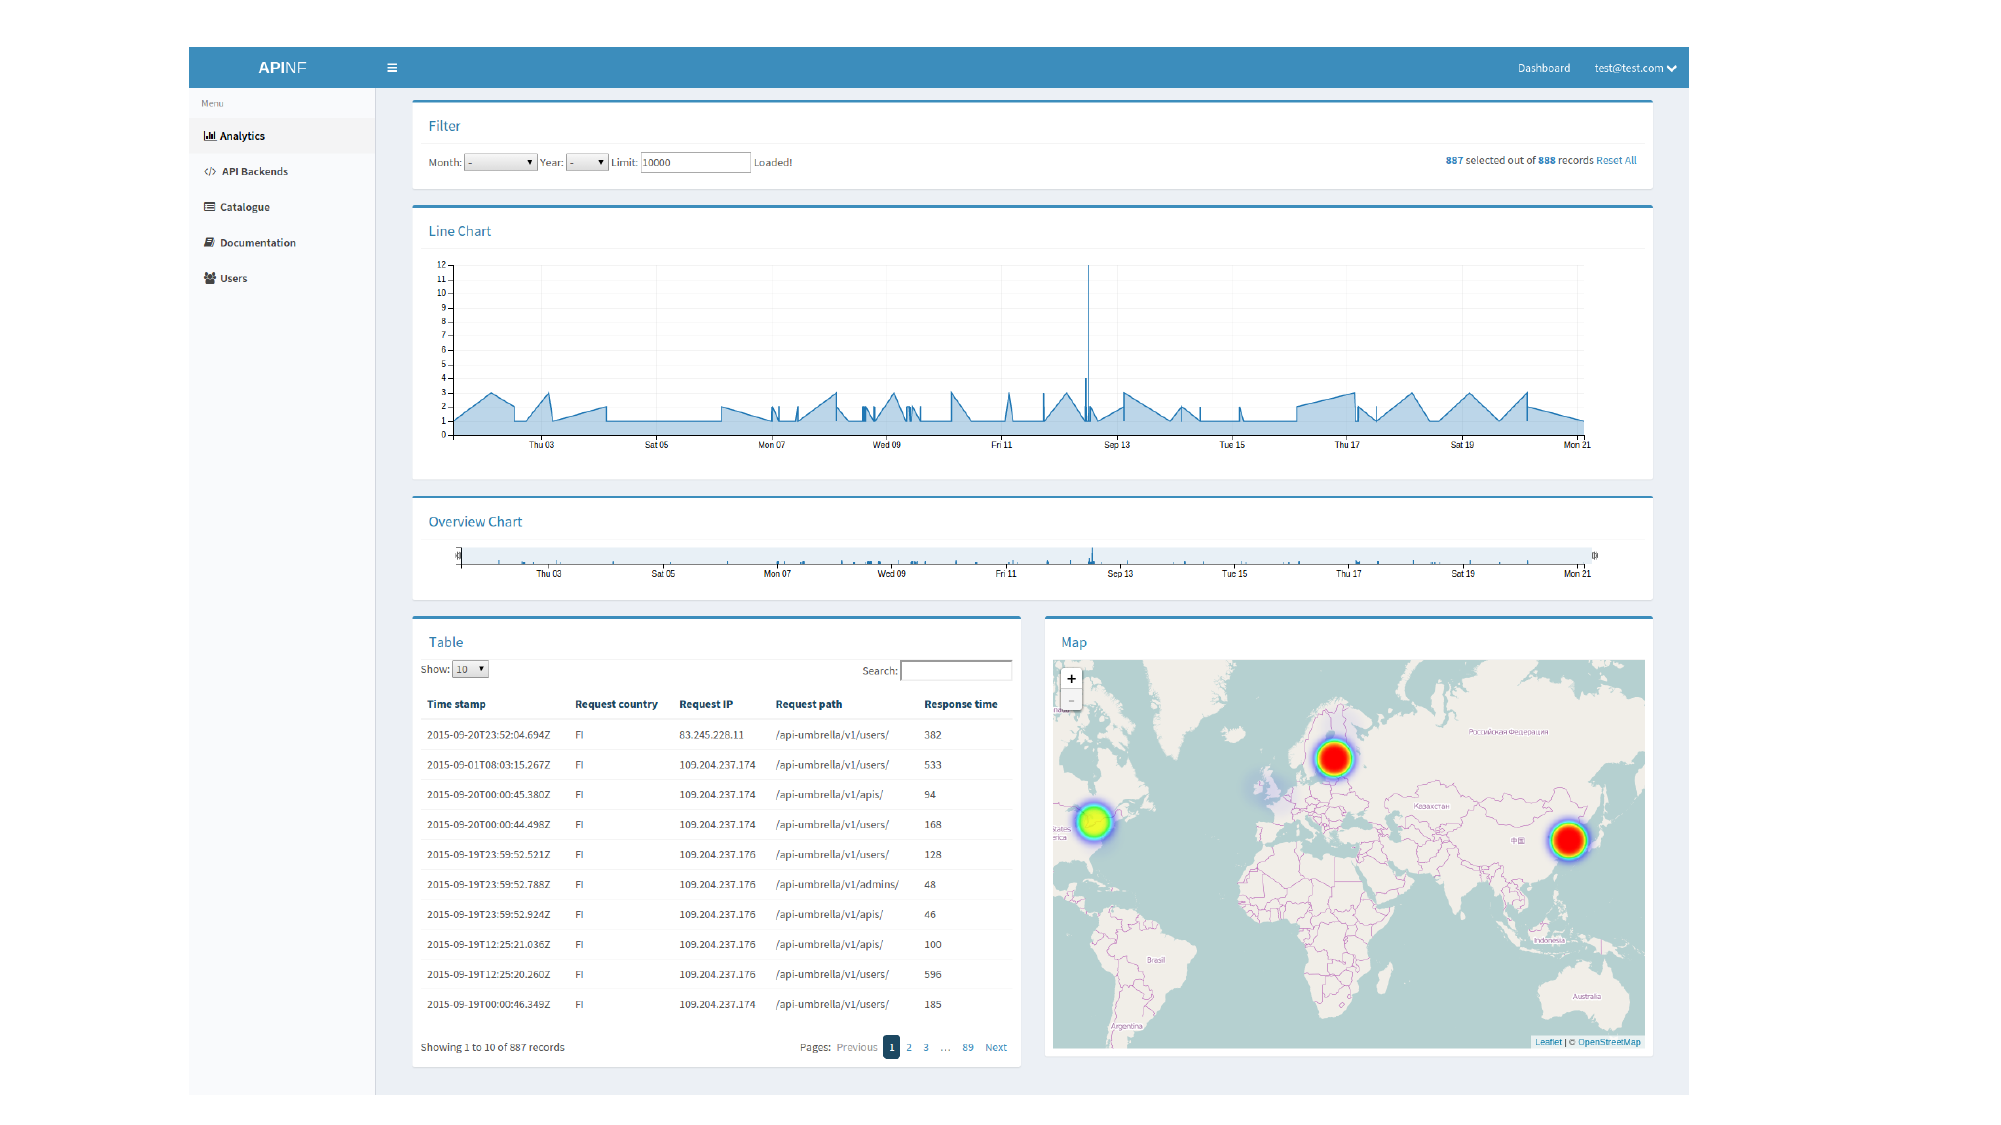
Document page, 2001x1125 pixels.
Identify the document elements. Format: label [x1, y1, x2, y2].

picture [188, 47, 1689, 1095]
